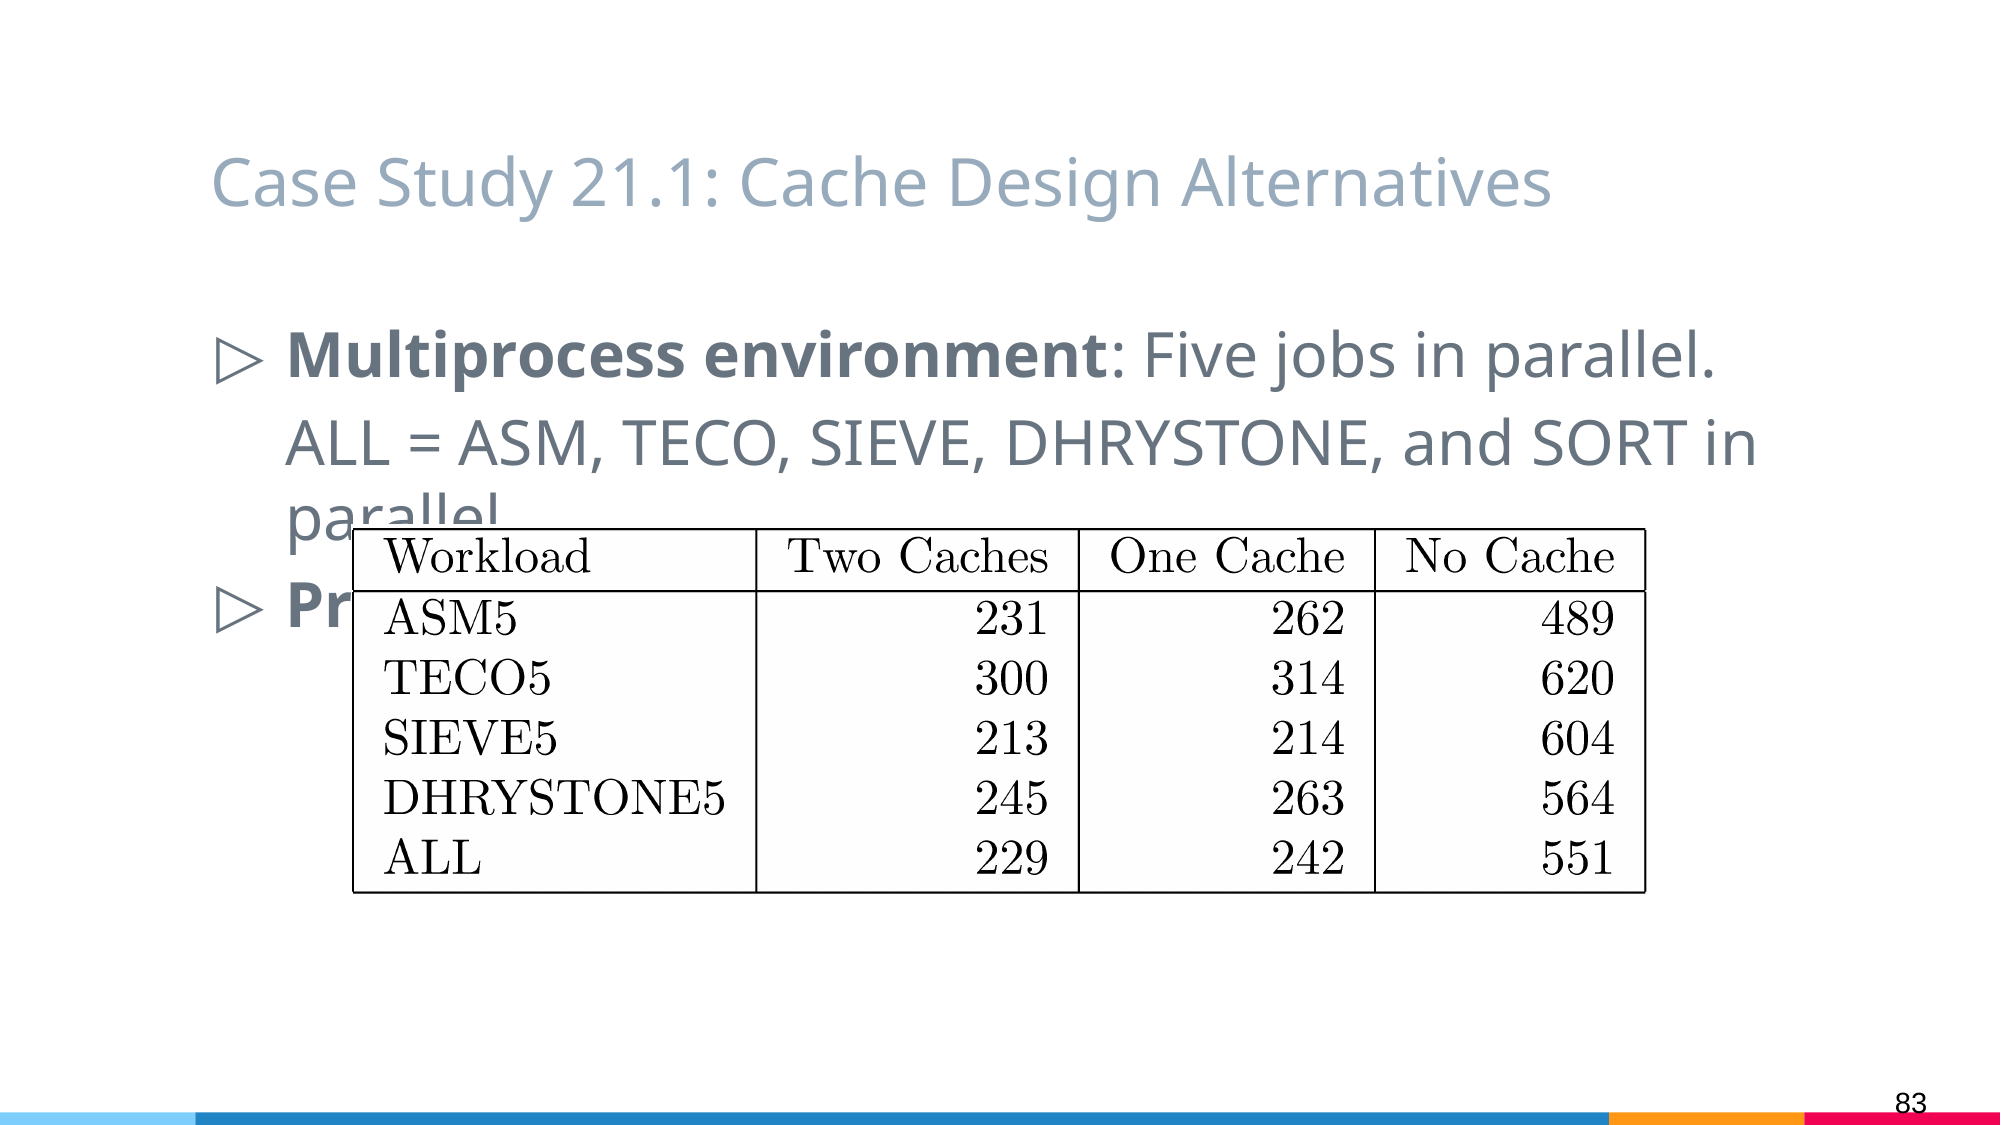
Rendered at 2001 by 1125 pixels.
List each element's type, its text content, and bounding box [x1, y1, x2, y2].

title Case Study 21.1: Cache Design Alternatives [195, 47, 1802, 236]
list Multiprocess environment: Five jobs in parallel. ALL = ASM, TECO, SIEVE, DHRYSTONE, and SORT in parallel. Processor Time: [195, 300, 1780, 1078]
picture [351, 524, 1651, 895]
